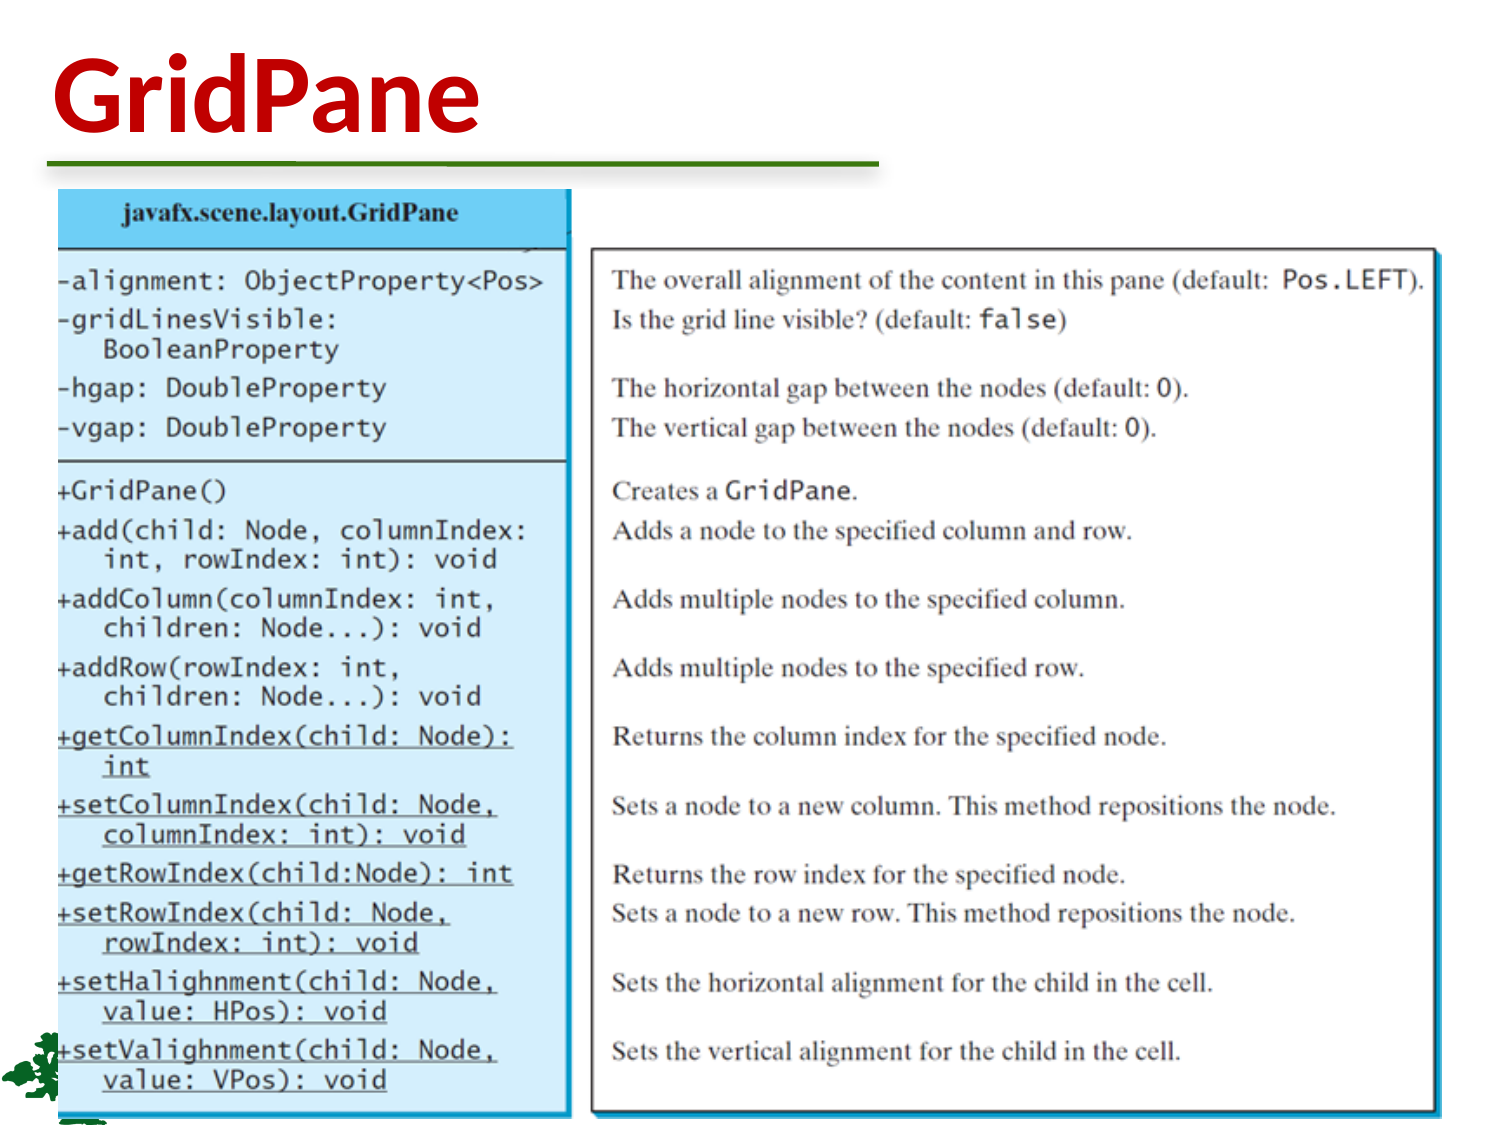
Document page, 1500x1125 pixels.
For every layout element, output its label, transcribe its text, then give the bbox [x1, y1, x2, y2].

title GridPane [37, 24, 526, 151]
picture [0, 188, 1442, 1125]
